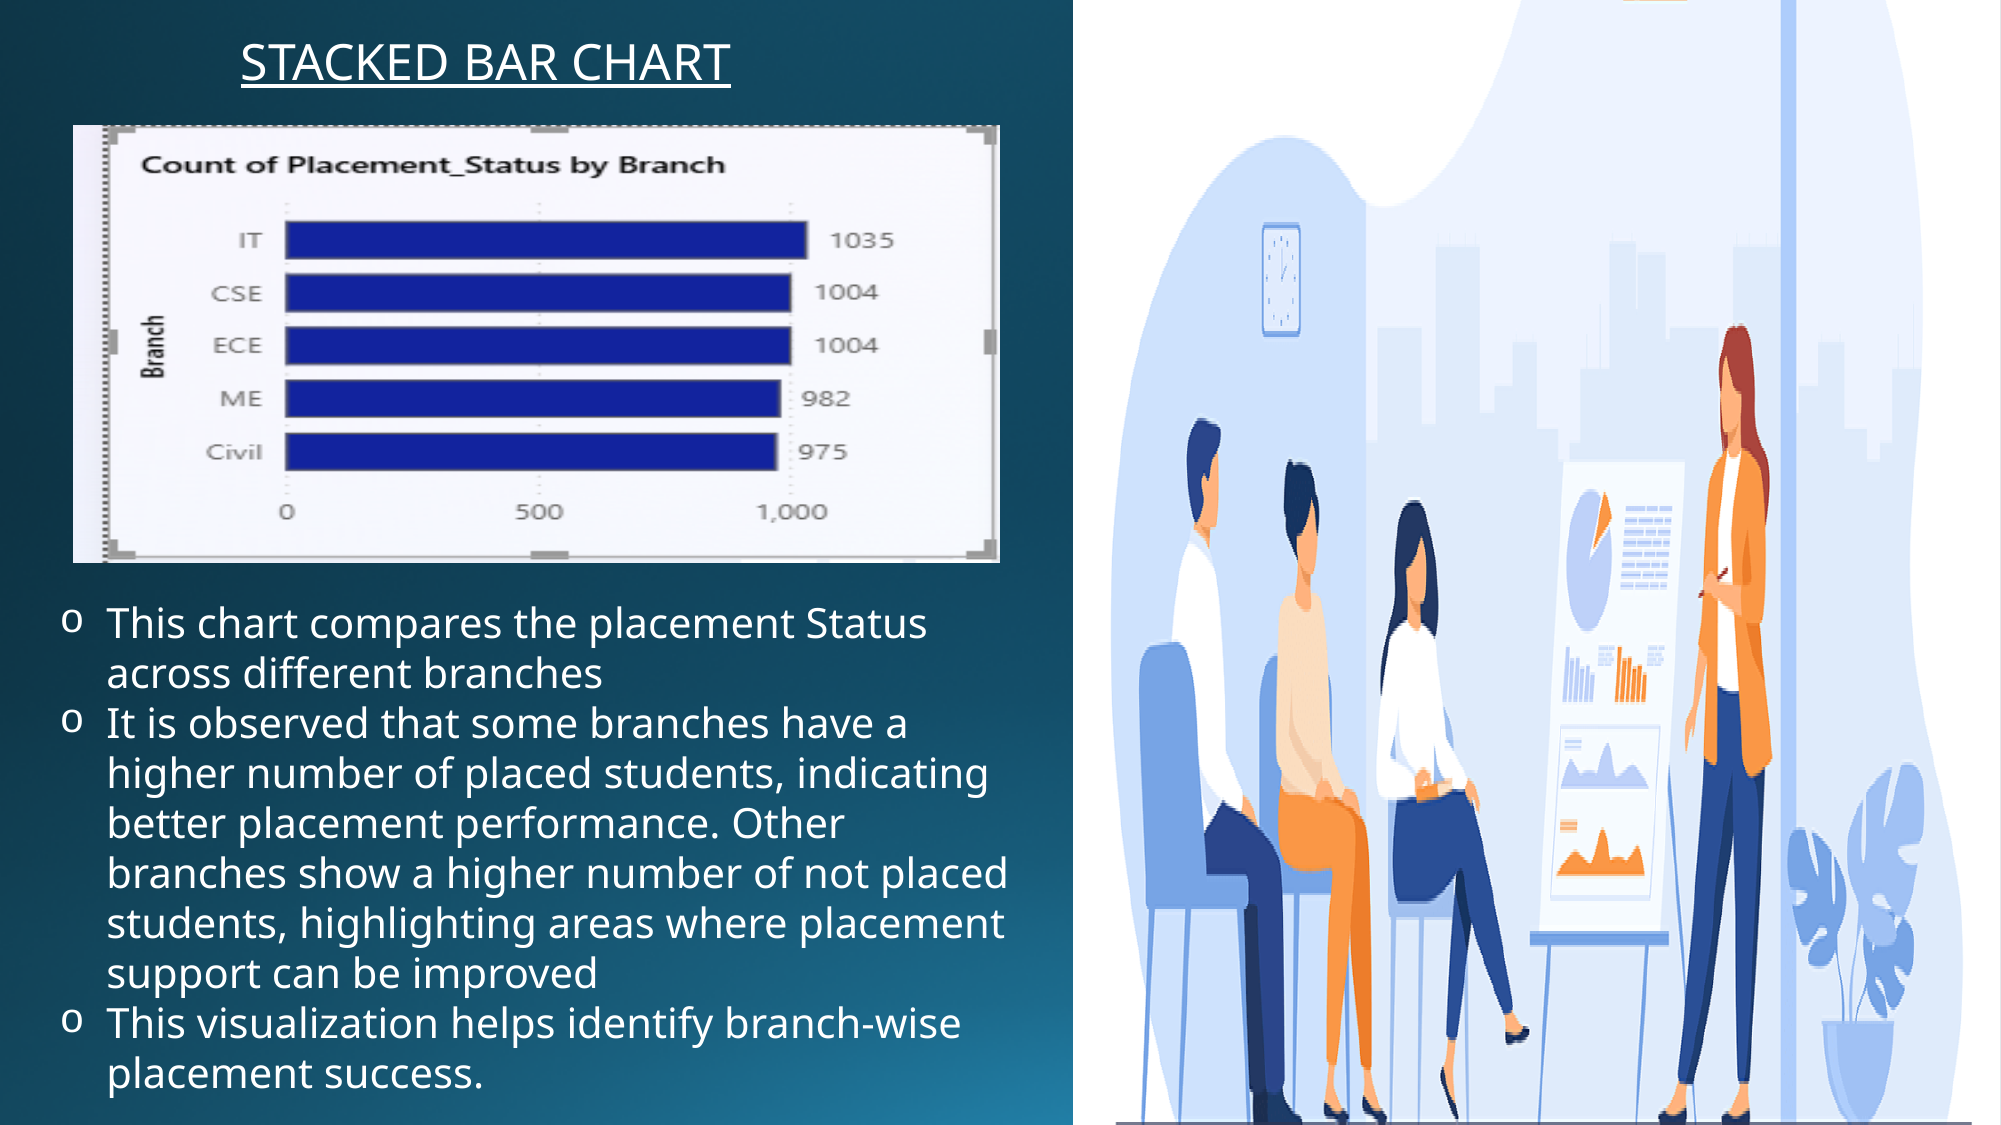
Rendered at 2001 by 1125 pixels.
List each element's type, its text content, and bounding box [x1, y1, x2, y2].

picture [0, 0, 2001, 1125]
text_box This chart compares the placement Status across different branches It is observed that some branches have a higher number of placed students, indicating better placement performance. Other branches show a higher number of not placed students, highlighting areas where placement support can be improved This visualization helps identify branch-wise placement success. [44, 589, 1037, 1125]
text_box STACKED BAR CHART [225, 22, 778, 98]
